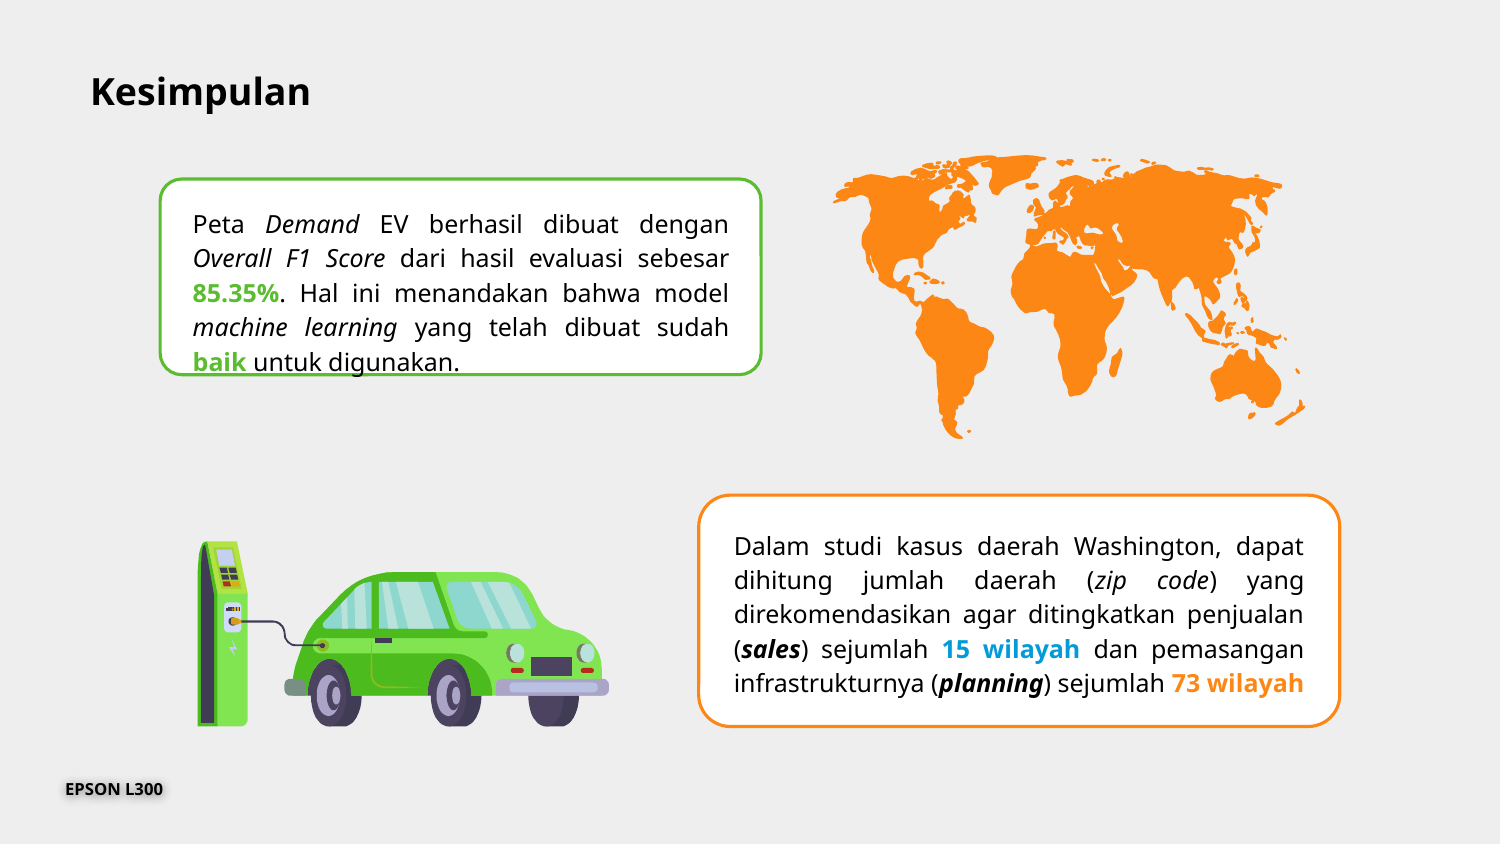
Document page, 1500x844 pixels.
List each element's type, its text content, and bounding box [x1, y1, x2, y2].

title Kesimpulan [75, 53, 1425, 133]
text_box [832, 154, 1306, 440]
list Dalam studi kasus daerah Washington, dapat dihitung jumlah daerah (zip code) yang direkomendasikan agar ditingkatkan penjualan (sales) sejumlah 15 wilayah dan pemasangan infrastrukturnya (planning) sejumlah 73 wilayah [718, 510, 1320, 727]
list Peta Demand EV berhasil dibuat dengan Overall F1 Score dari hasil evaluasi sebesar 85.35%. Hal ini menandakan bahwa model machine learning yang telah dibuat sudah baik untuk digunakan. [177, 189, 745, 358]
text_box [160, 178, 762, 375]
text_box [698, 495, 1340, 725]
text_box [197, 541, 610, 727]
